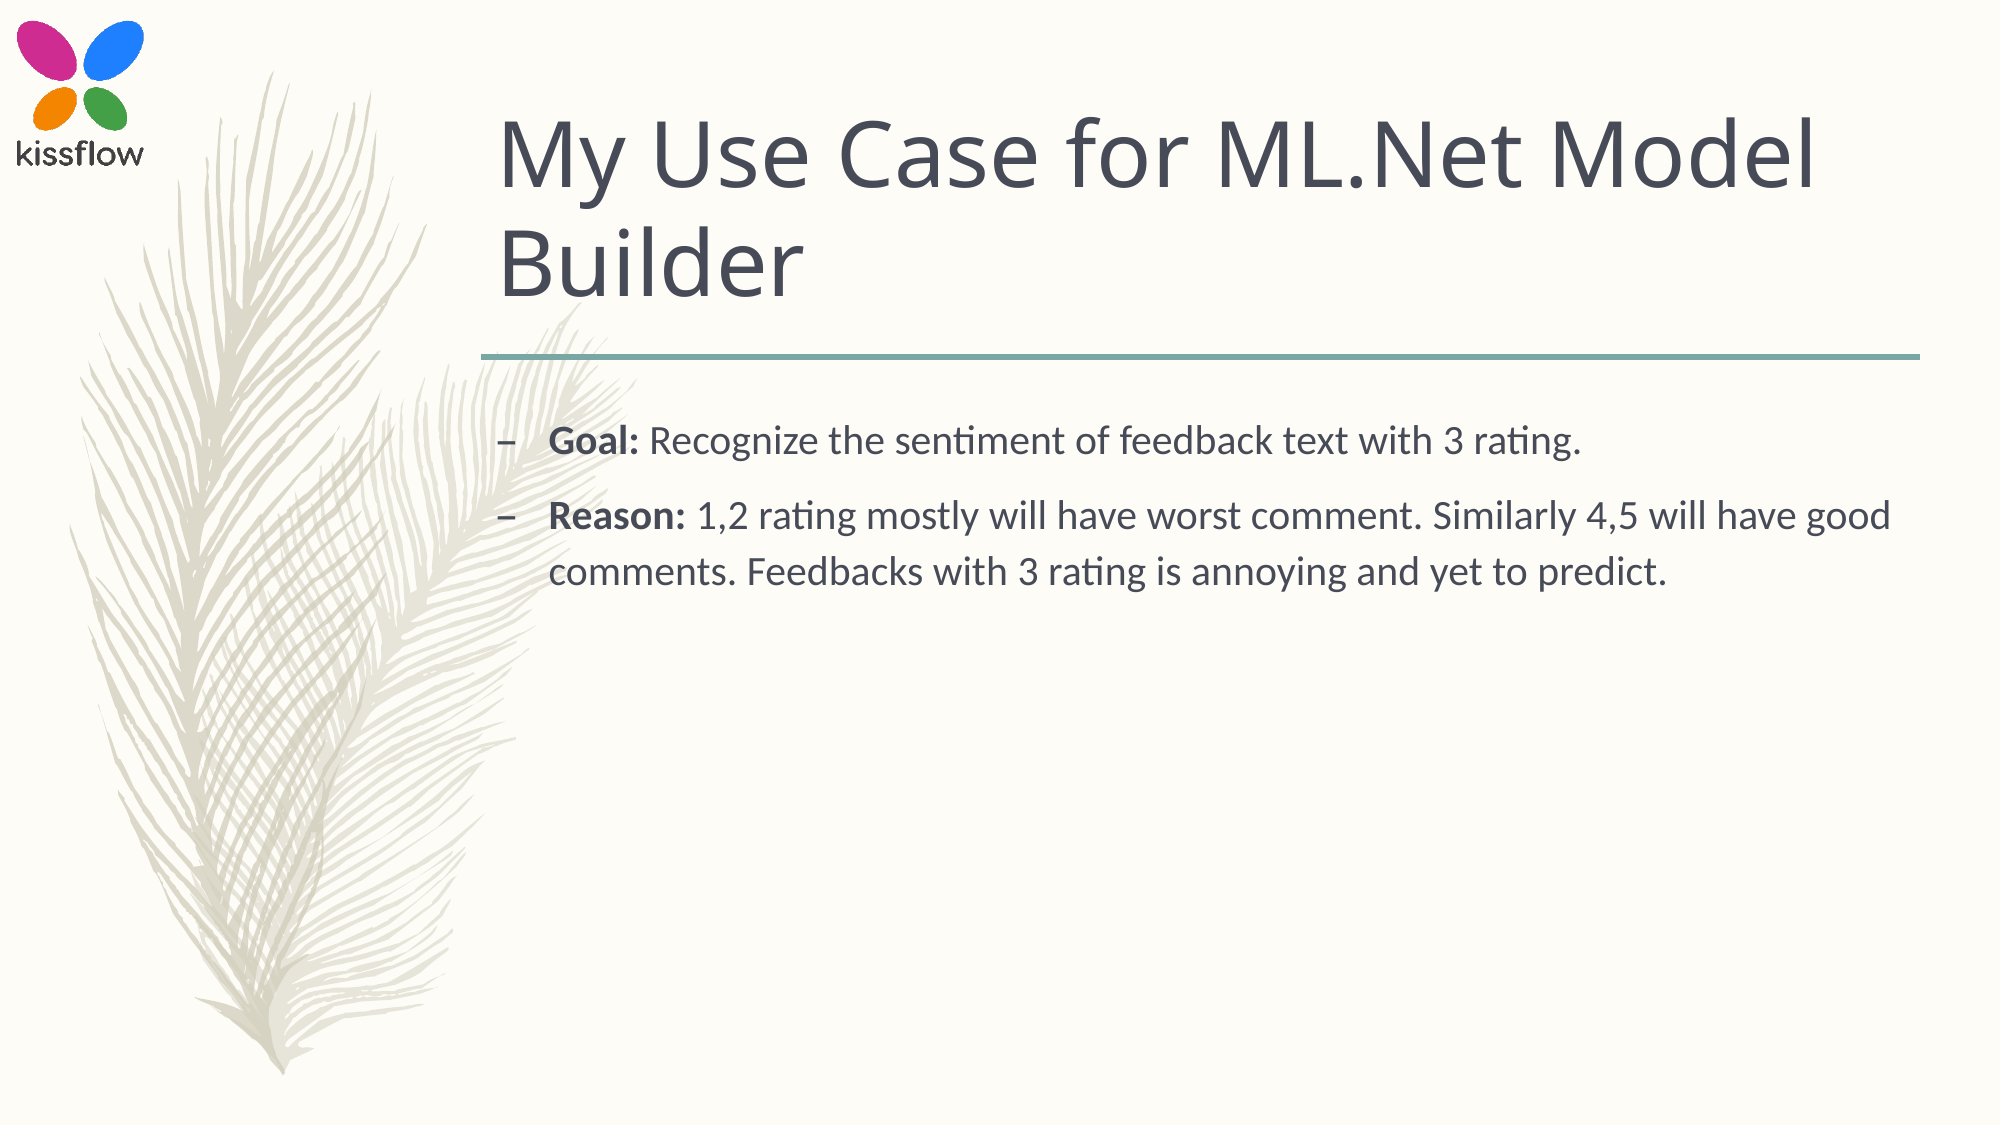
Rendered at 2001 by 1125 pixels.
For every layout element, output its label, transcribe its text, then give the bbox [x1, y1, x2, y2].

list Goal: Recognize the sentiment of feedback text with 3 rating. Reason: 1,2 rating mostly will have worst comment. Similarly 4,5 will have good comments. Feedbacks with 3 rating is annoying and yet to predict. [481, 399, 1920, 999]
picture [13, 17, 146, 169]
title My Use Case for ML.Net Model Builder [481, 93, 1920, 350]
